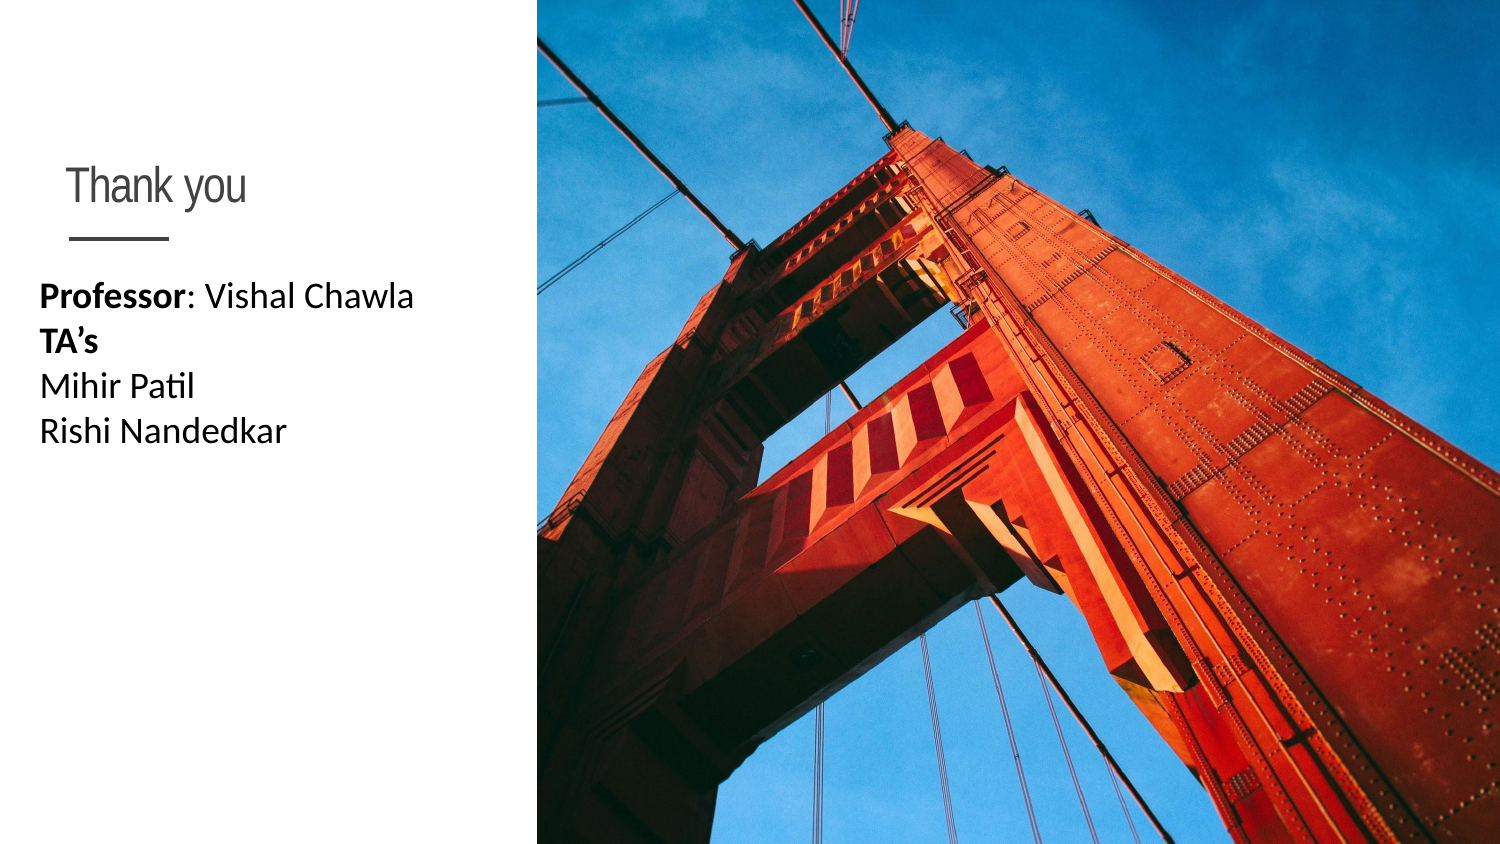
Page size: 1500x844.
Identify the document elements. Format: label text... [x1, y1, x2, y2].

text_box [537, 0, 1500, 844]
text_box Professor: Vishal Chawla TA’s Mihir Patil Rishi Nandedkar [24, 263, 450, 459]
title Thank you [63, 150, 250, 263]
